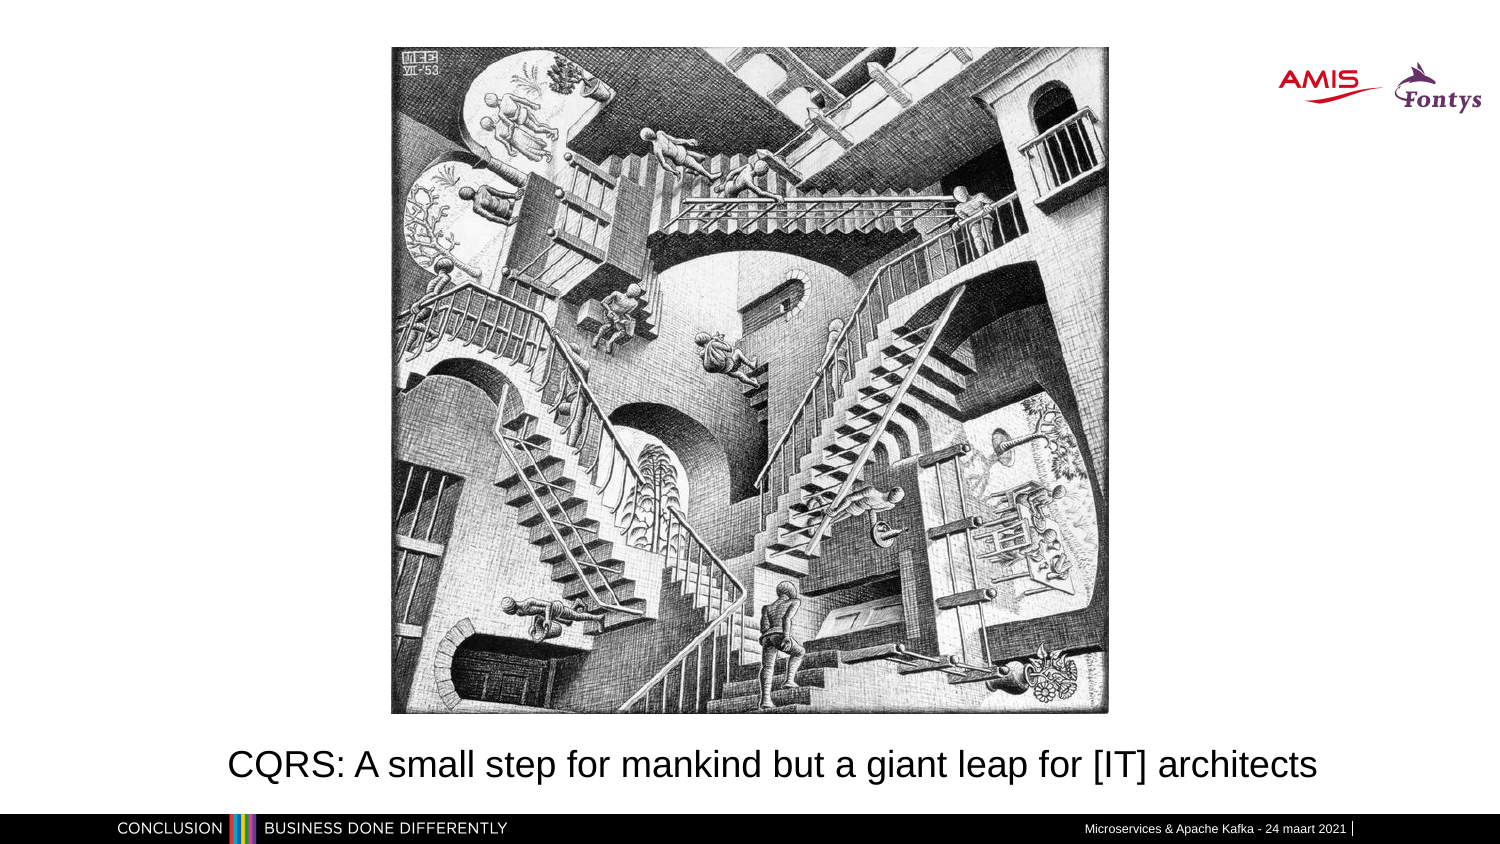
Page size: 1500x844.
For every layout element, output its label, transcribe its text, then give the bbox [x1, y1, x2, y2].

footer Microservices & Apache Kafka - 24 maart 2021 [814, 820, 1347, 839]
picture [1181, 58, 1489, 116]
picture [0, 814, 236, 844]
picture [391, 47, 1109, 714]
picture [239, 814, 1500, 844]
text_box CQRS: A small step for mankind but a giant leap for [IT] architects [227, 739, 1319, 785]
